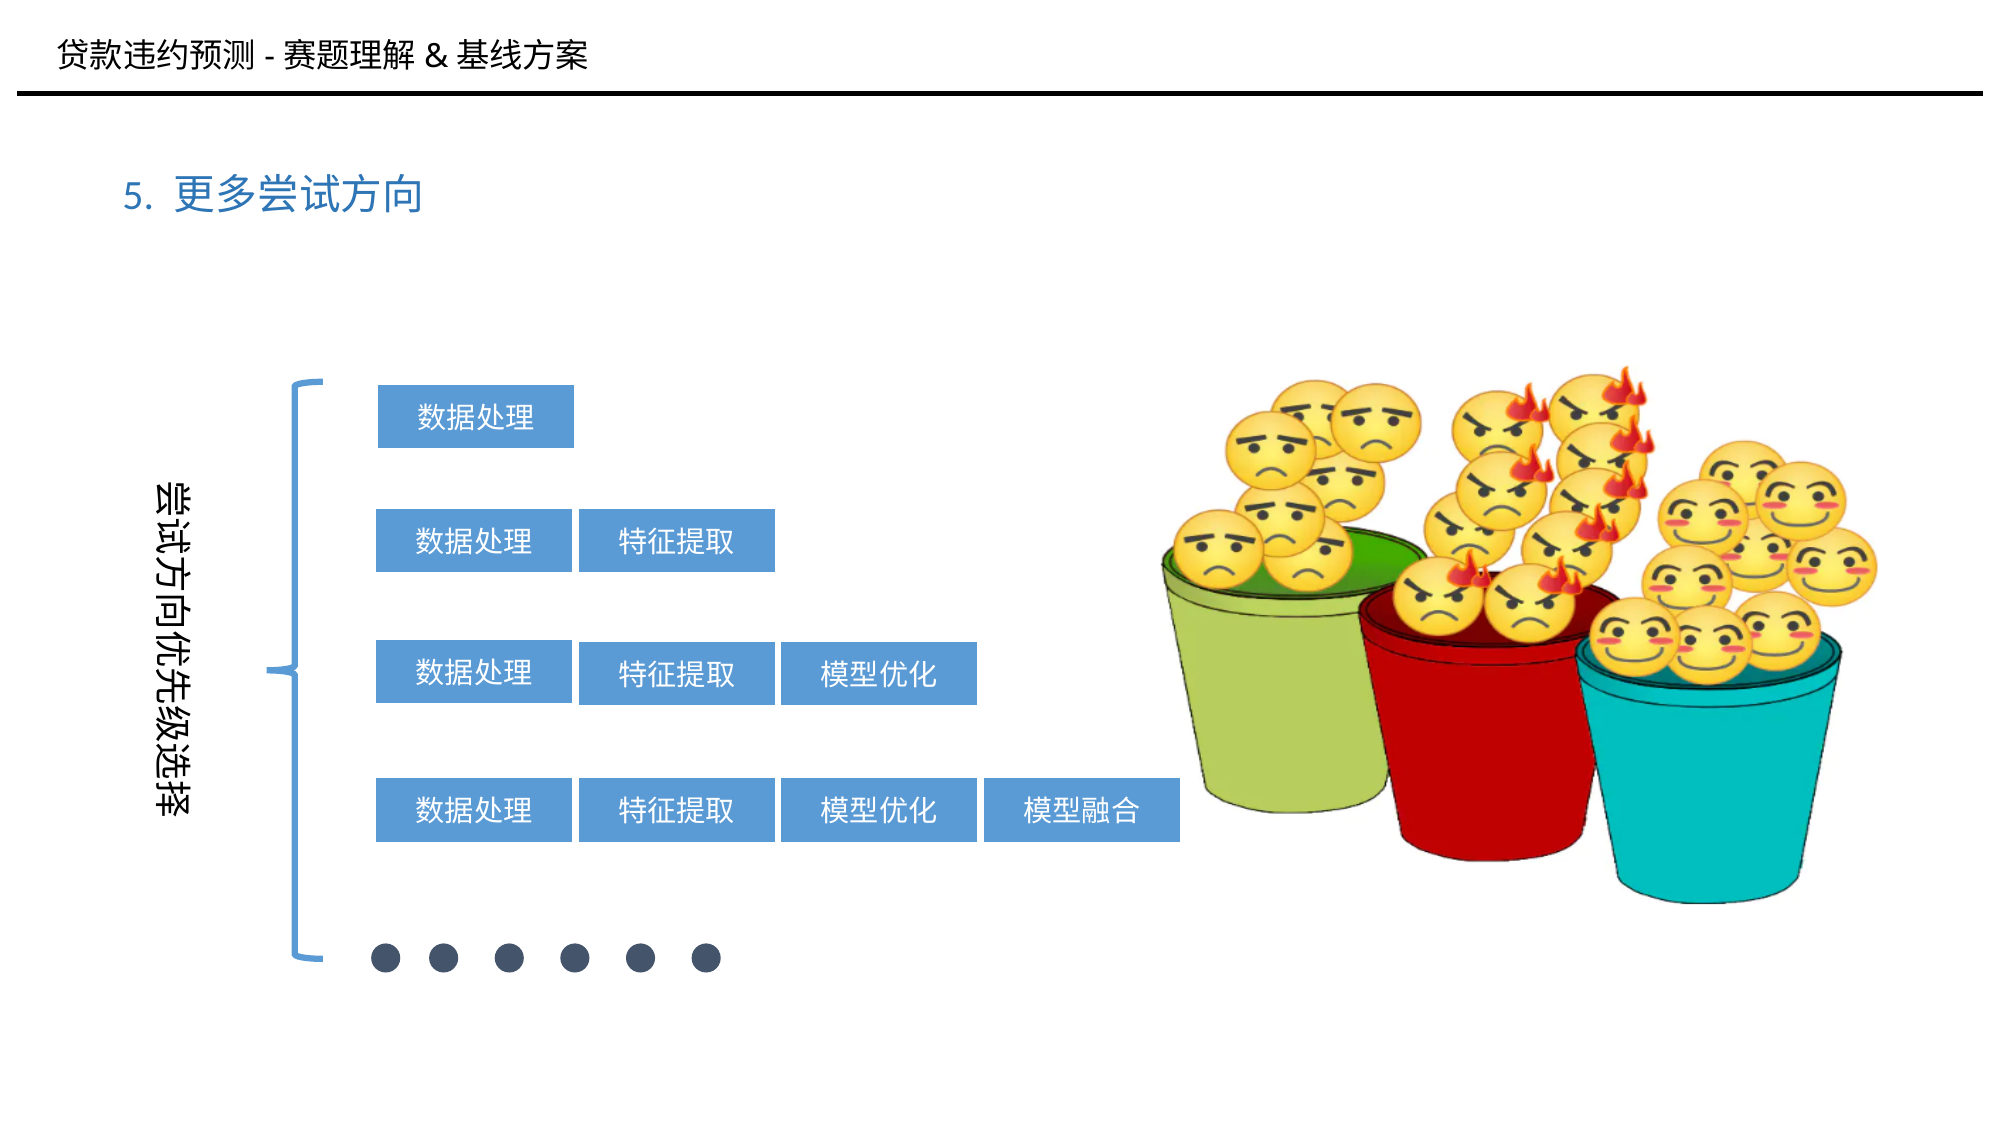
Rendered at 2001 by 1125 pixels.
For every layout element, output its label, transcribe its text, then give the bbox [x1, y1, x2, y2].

text_box [266, 381, 323, 960]
text_box 模型优化 [779, 640, 979, 707]
text_box [559, 942, 591, 974]
text_box [428, 942, 460, 974]
text_box 特征提取 [577, 776, 777, 844]
text_box 尝试方向优先级选择 [128, 465, 205, 875]
text_box 数据处理 [376, 383, 576, 450]
text_box 数据处理 [374, 638, 574, 706]
text_box 数据处理 [374, 776, 574, 844]
picture [1157, 362, 1882, 914]
text_box 模型优化 [779, 776, 979, 844]
text_box 模型融合 [982, 776, 1157, 844]
text_box 数据处理 [374, 507, 574, 574]
text_box [493, 942, 525, 974]
text_box 特征提取 [577, 640, 777, 708]
text_box [690, 942, 722, 974]
text_box [370, 942, 402, 974]
text_box 5. 更多尝试方向 [107, 160, 1174, 226]
text_box 特征提取 [577, 507, 777, 574]
text_box 贷款违约预测-赛题理解&基线方案 [42, 26, 790, 82]
text_box [624, 942, 657, 974]
